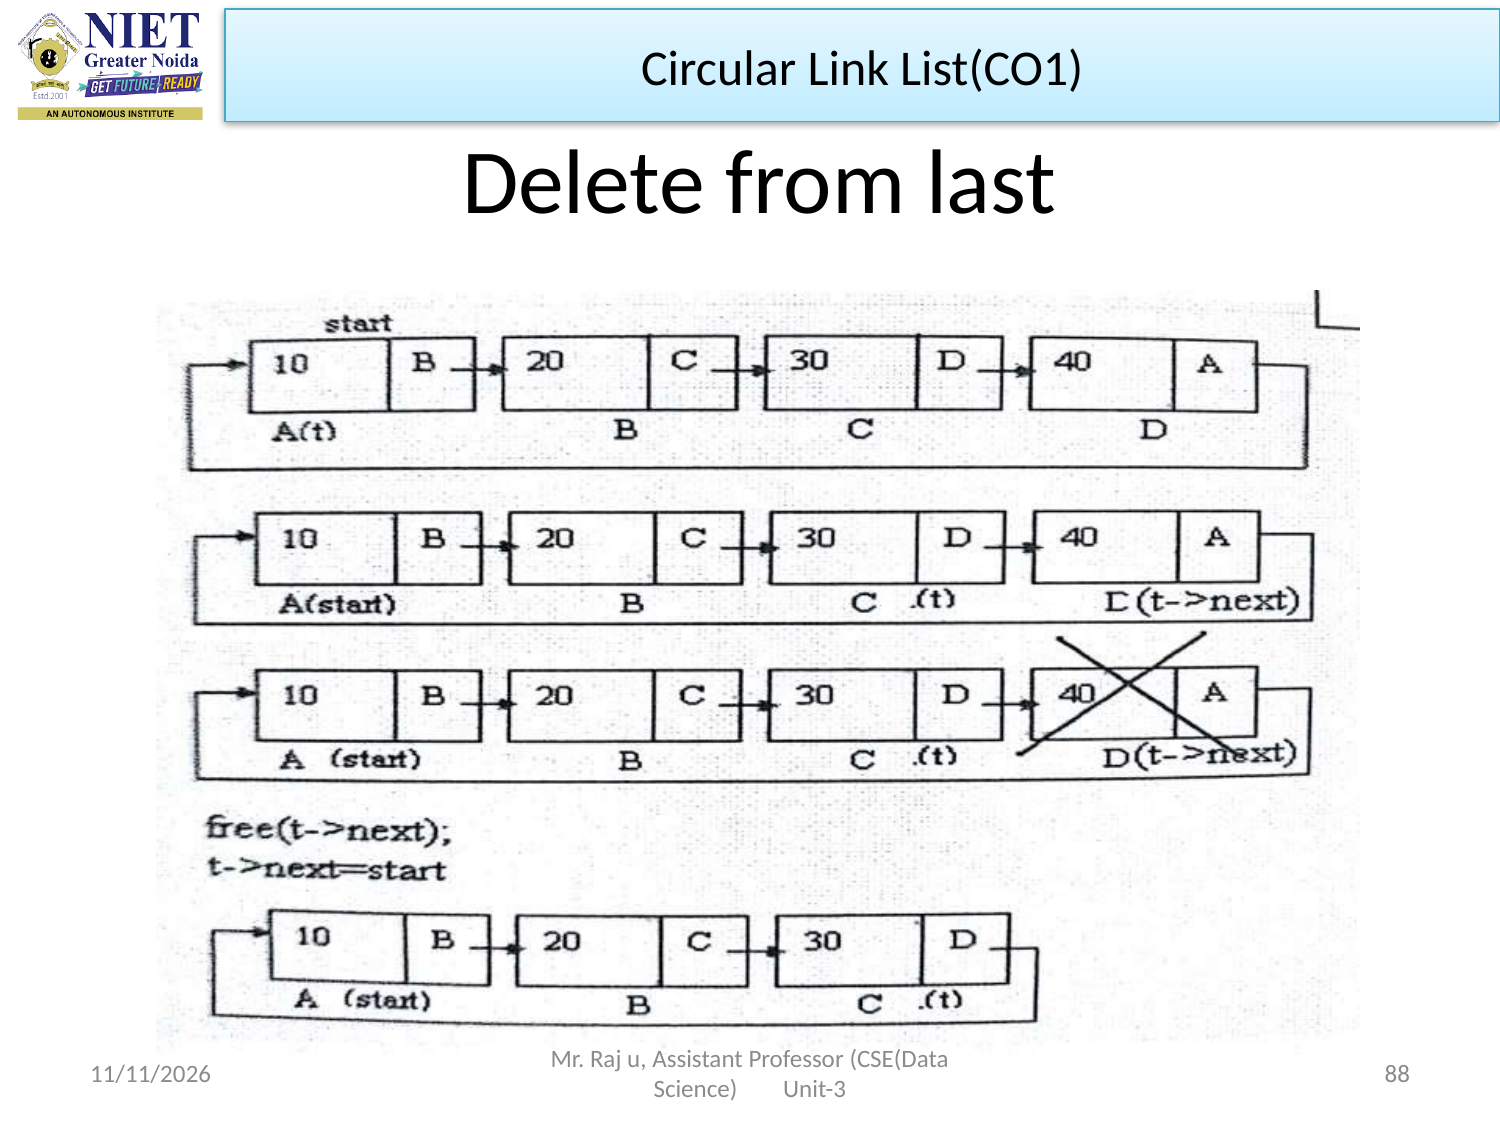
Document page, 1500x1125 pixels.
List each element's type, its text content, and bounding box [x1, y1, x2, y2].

text_box Circular Link List(CO1) [224, 8, 1500, 122]
text_box [156, 290, 1360, 1055]
picture [17, 13, 204, 120]
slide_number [75, 1042, 425, 1103]
footer Mr. Raj u, Assistant Professor (CSE(Data Science) Unit-3 [512, 1042, 988, 1103]
title Delete from last [452, 130, 1065, 271]
slide_number 88 [1074, 1042, 1425, 1103]
